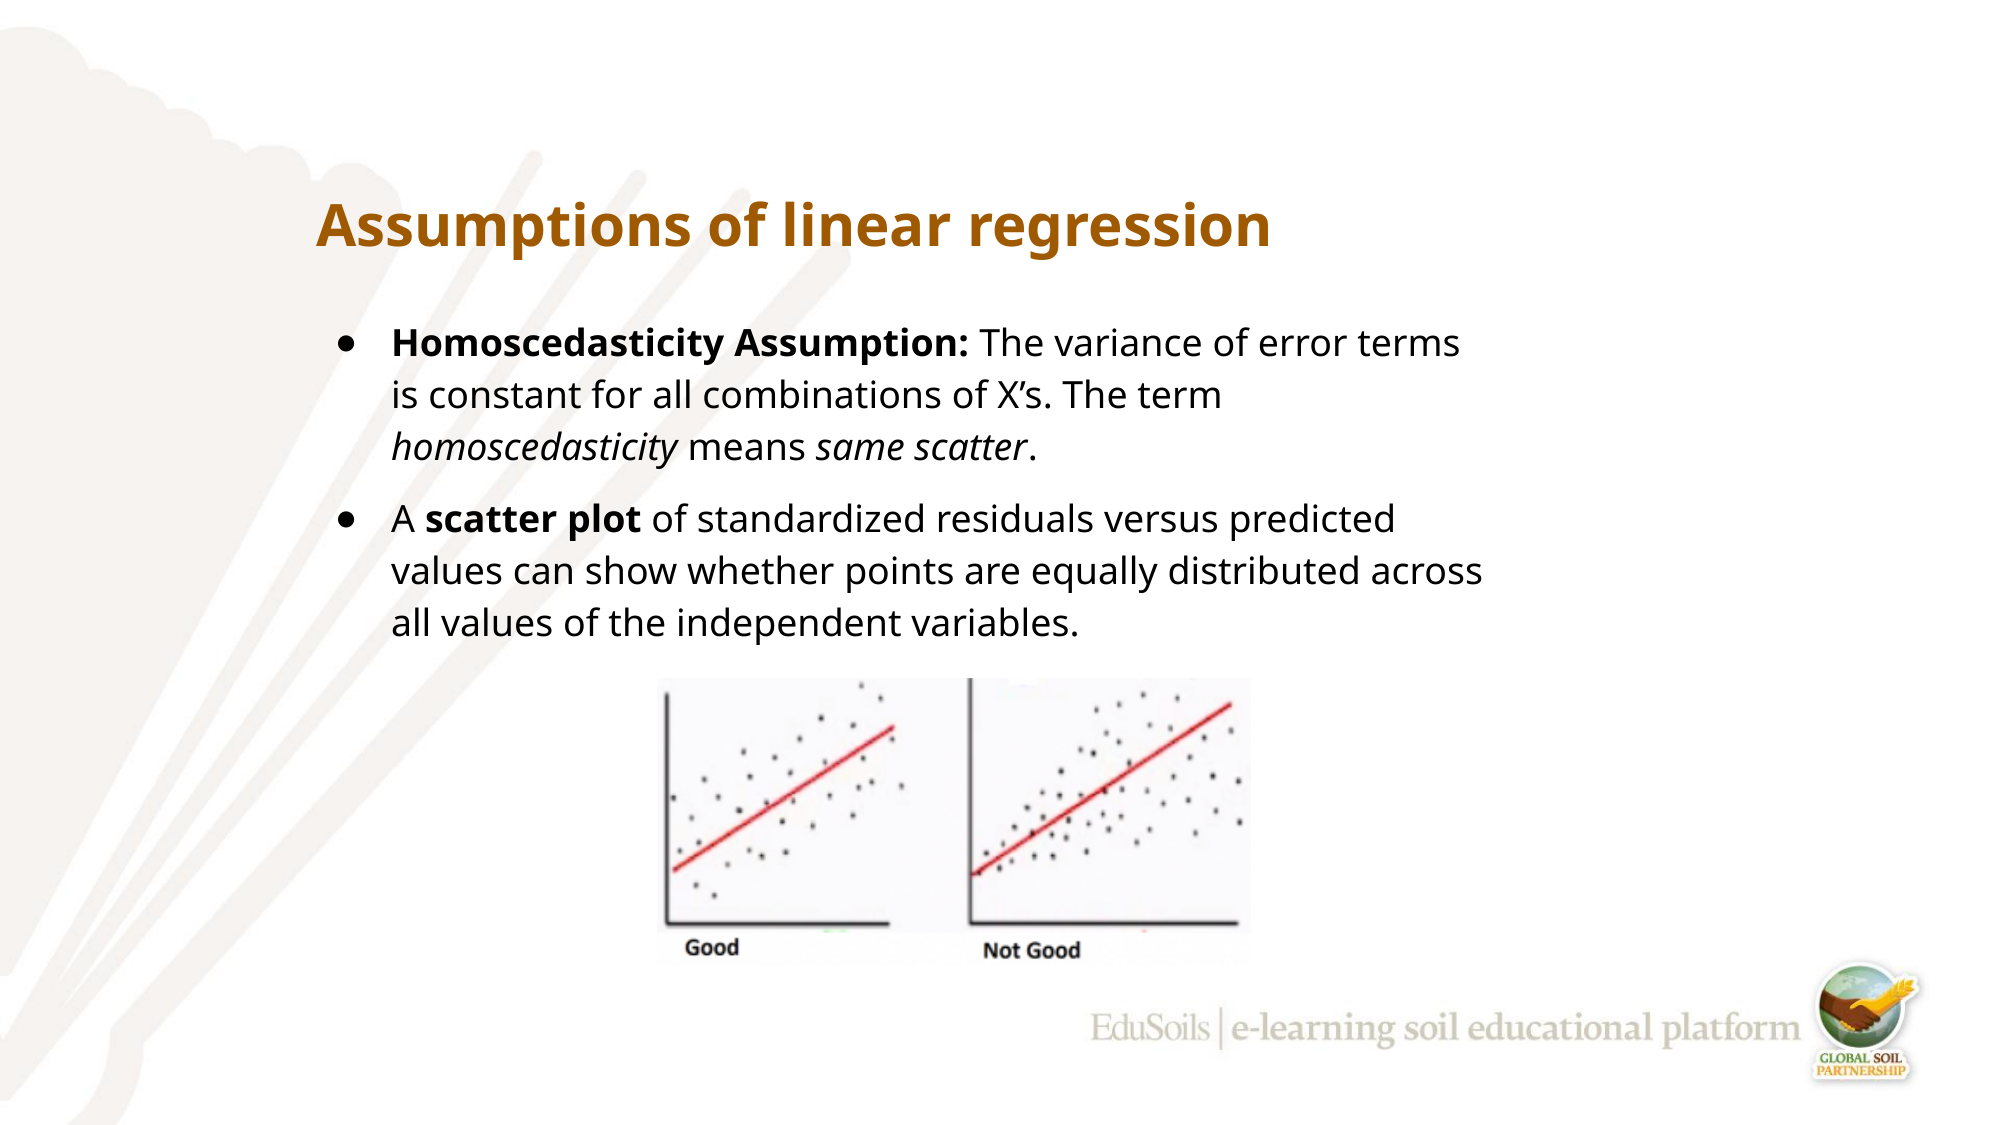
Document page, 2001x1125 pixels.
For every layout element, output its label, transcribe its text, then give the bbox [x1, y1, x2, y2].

slide_number ‹#› [1639, 1019, 1730, 1106]
title Assumptions of linear regression [301, 173, 1699, 273]
picture [0, 0, 2001, 1125]
list Homoscedasticity Assumption: The variance of error terms is constant for all combinations of X’s. The term homoscedasticity means same scatter. A scatter plot of standardized residuals versus predicted values can show whether points are equally distributed across all values of the independent variables. [301, 297, 1510, 1025]
